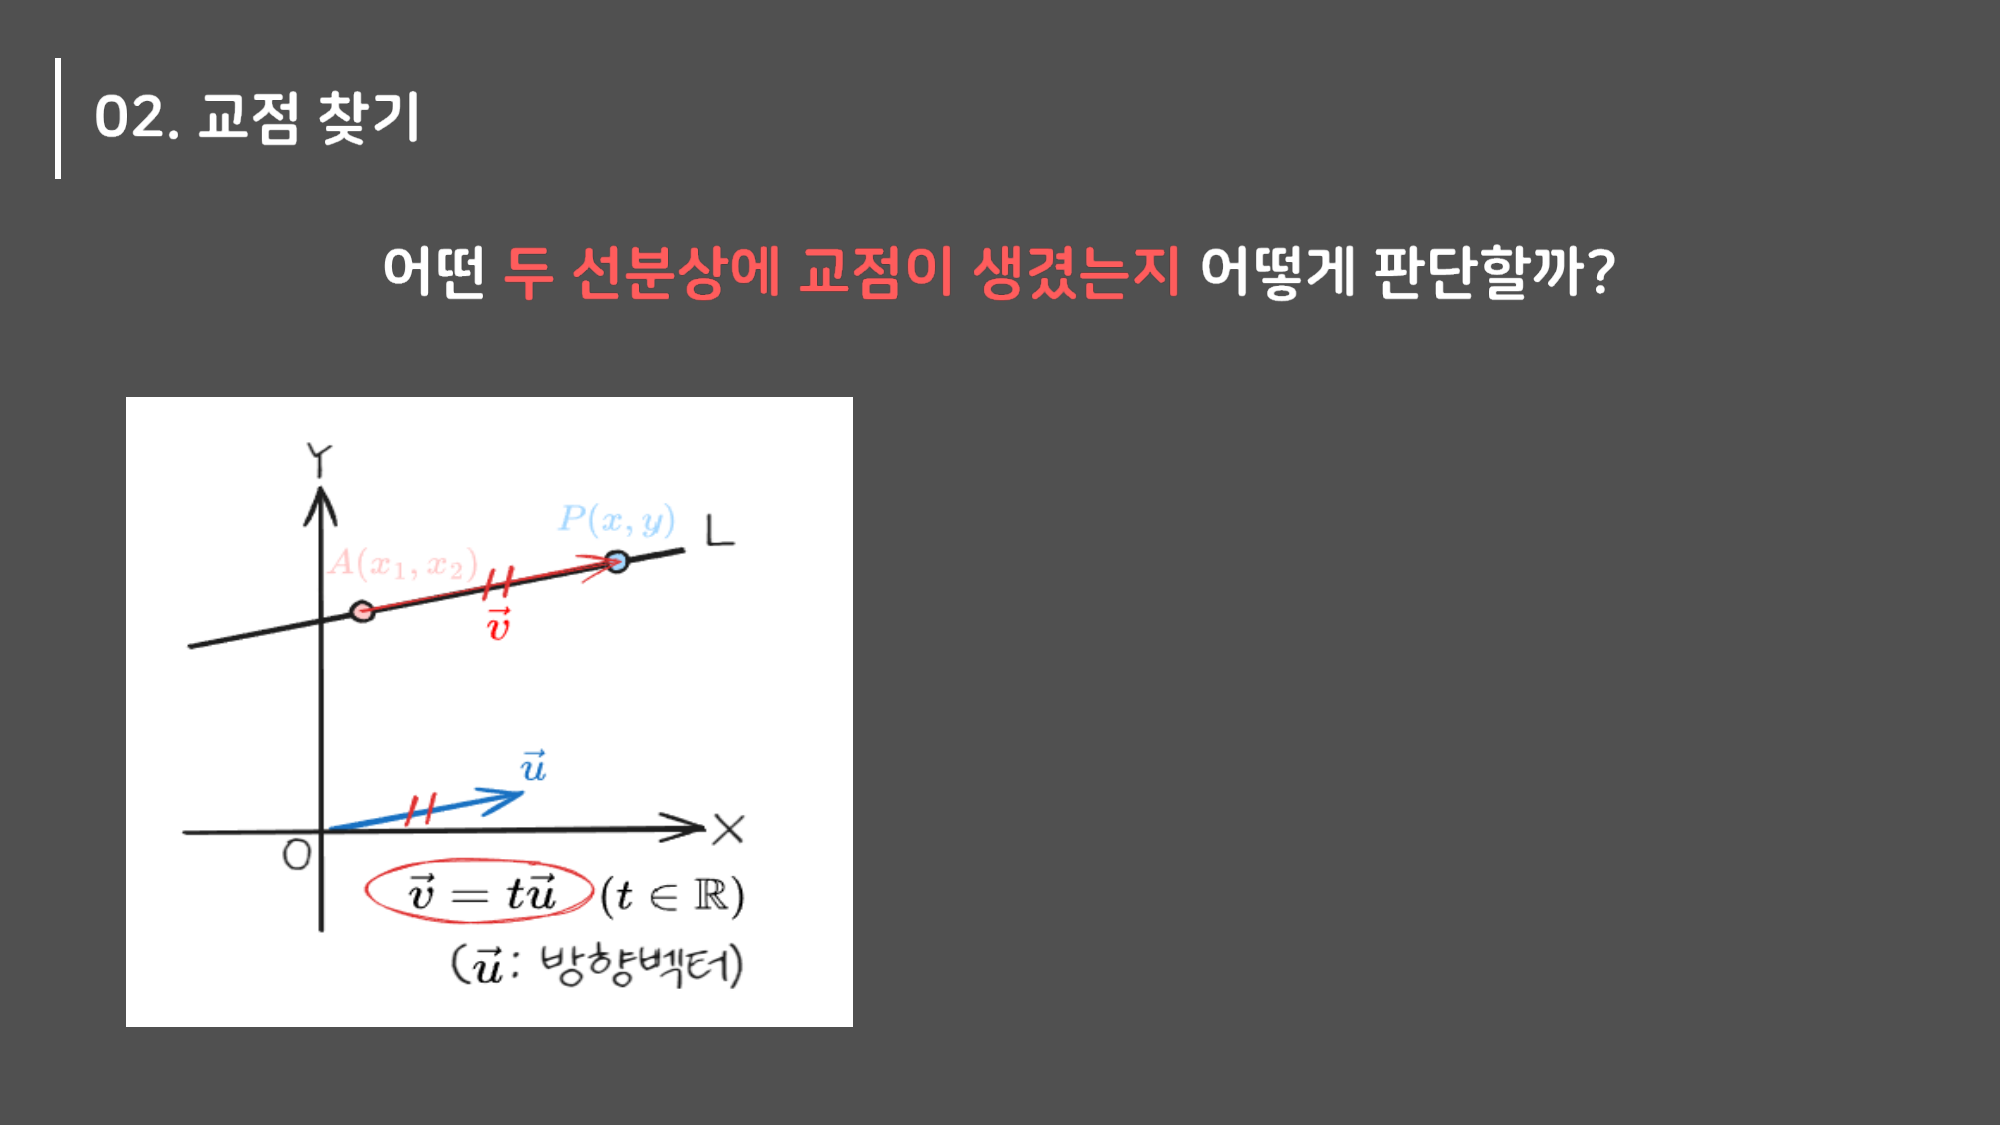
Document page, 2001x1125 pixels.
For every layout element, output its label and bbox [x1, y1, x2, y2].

picture [346, 217, 1654, 343]
picture [125, 397, 854, 1027]
picture [57, 63, 459, 189]
